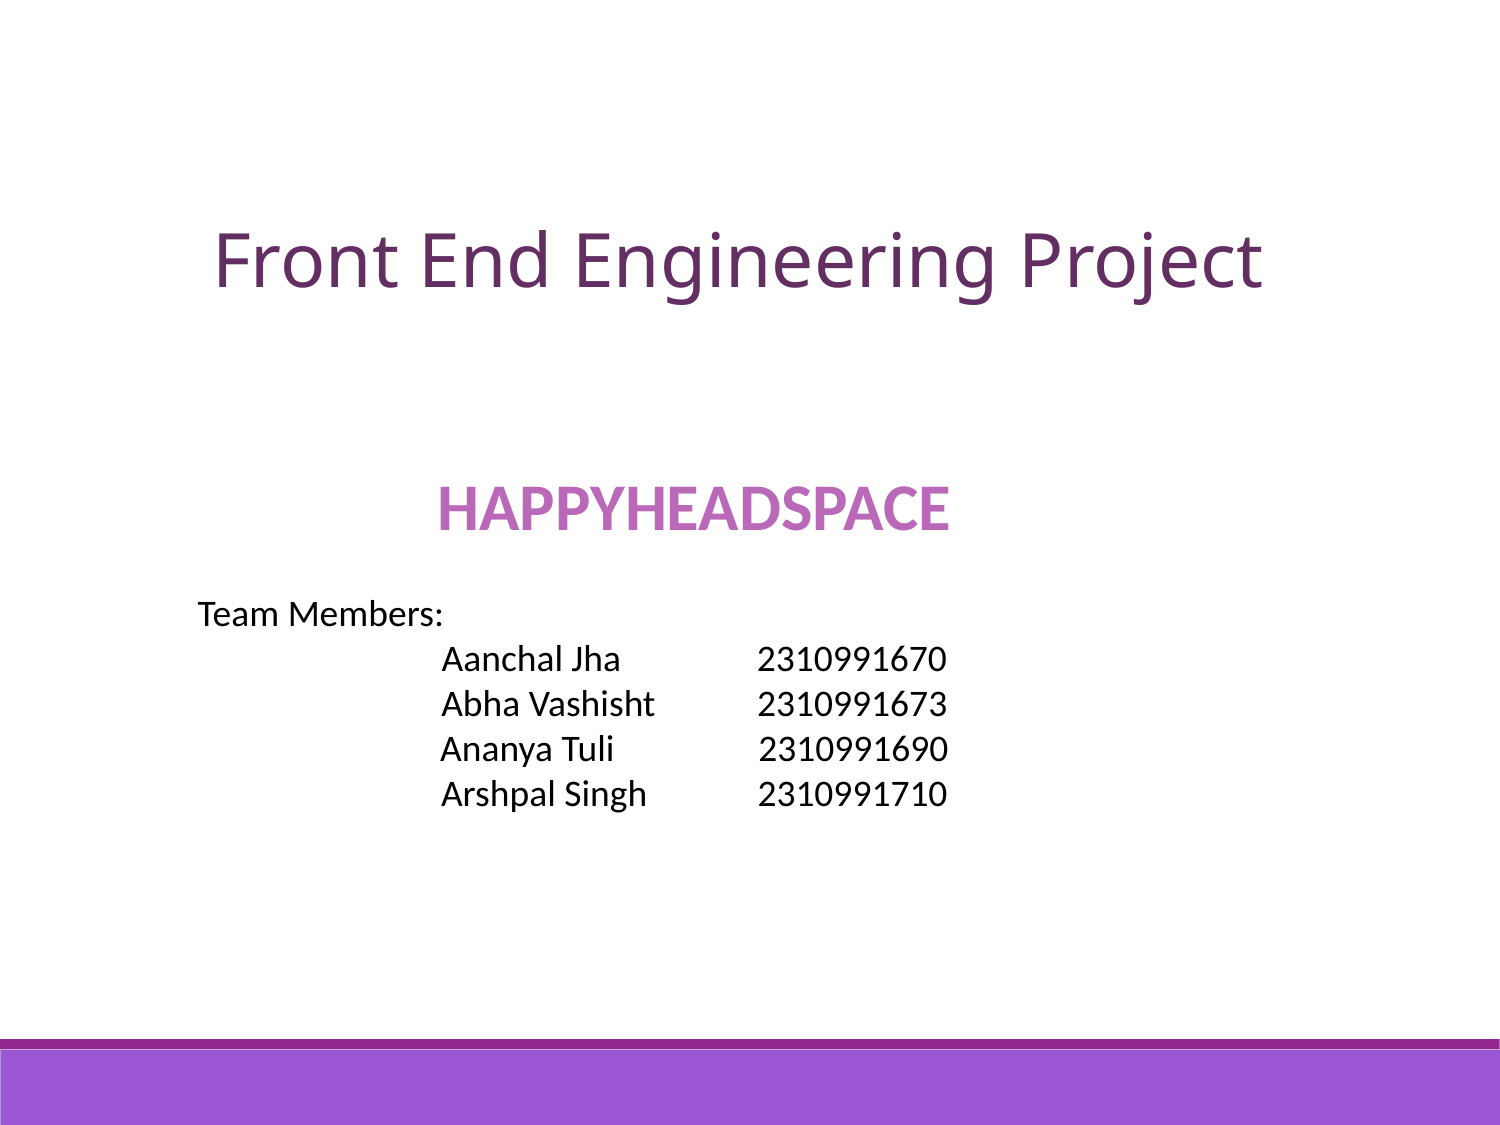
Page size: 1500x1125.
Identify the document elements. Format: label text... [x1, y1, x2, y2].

text_box HAPPYHEADSPACE Team Members: Aanchal Jha 2310991670 Abha Vashisht 2310991673 Ananya Tuli 2310991690 Arshpal Singh 2310991710 [183, 456, 1207, 866]
text_box Front End Engineering Project [194, 204, 1282, 400]
